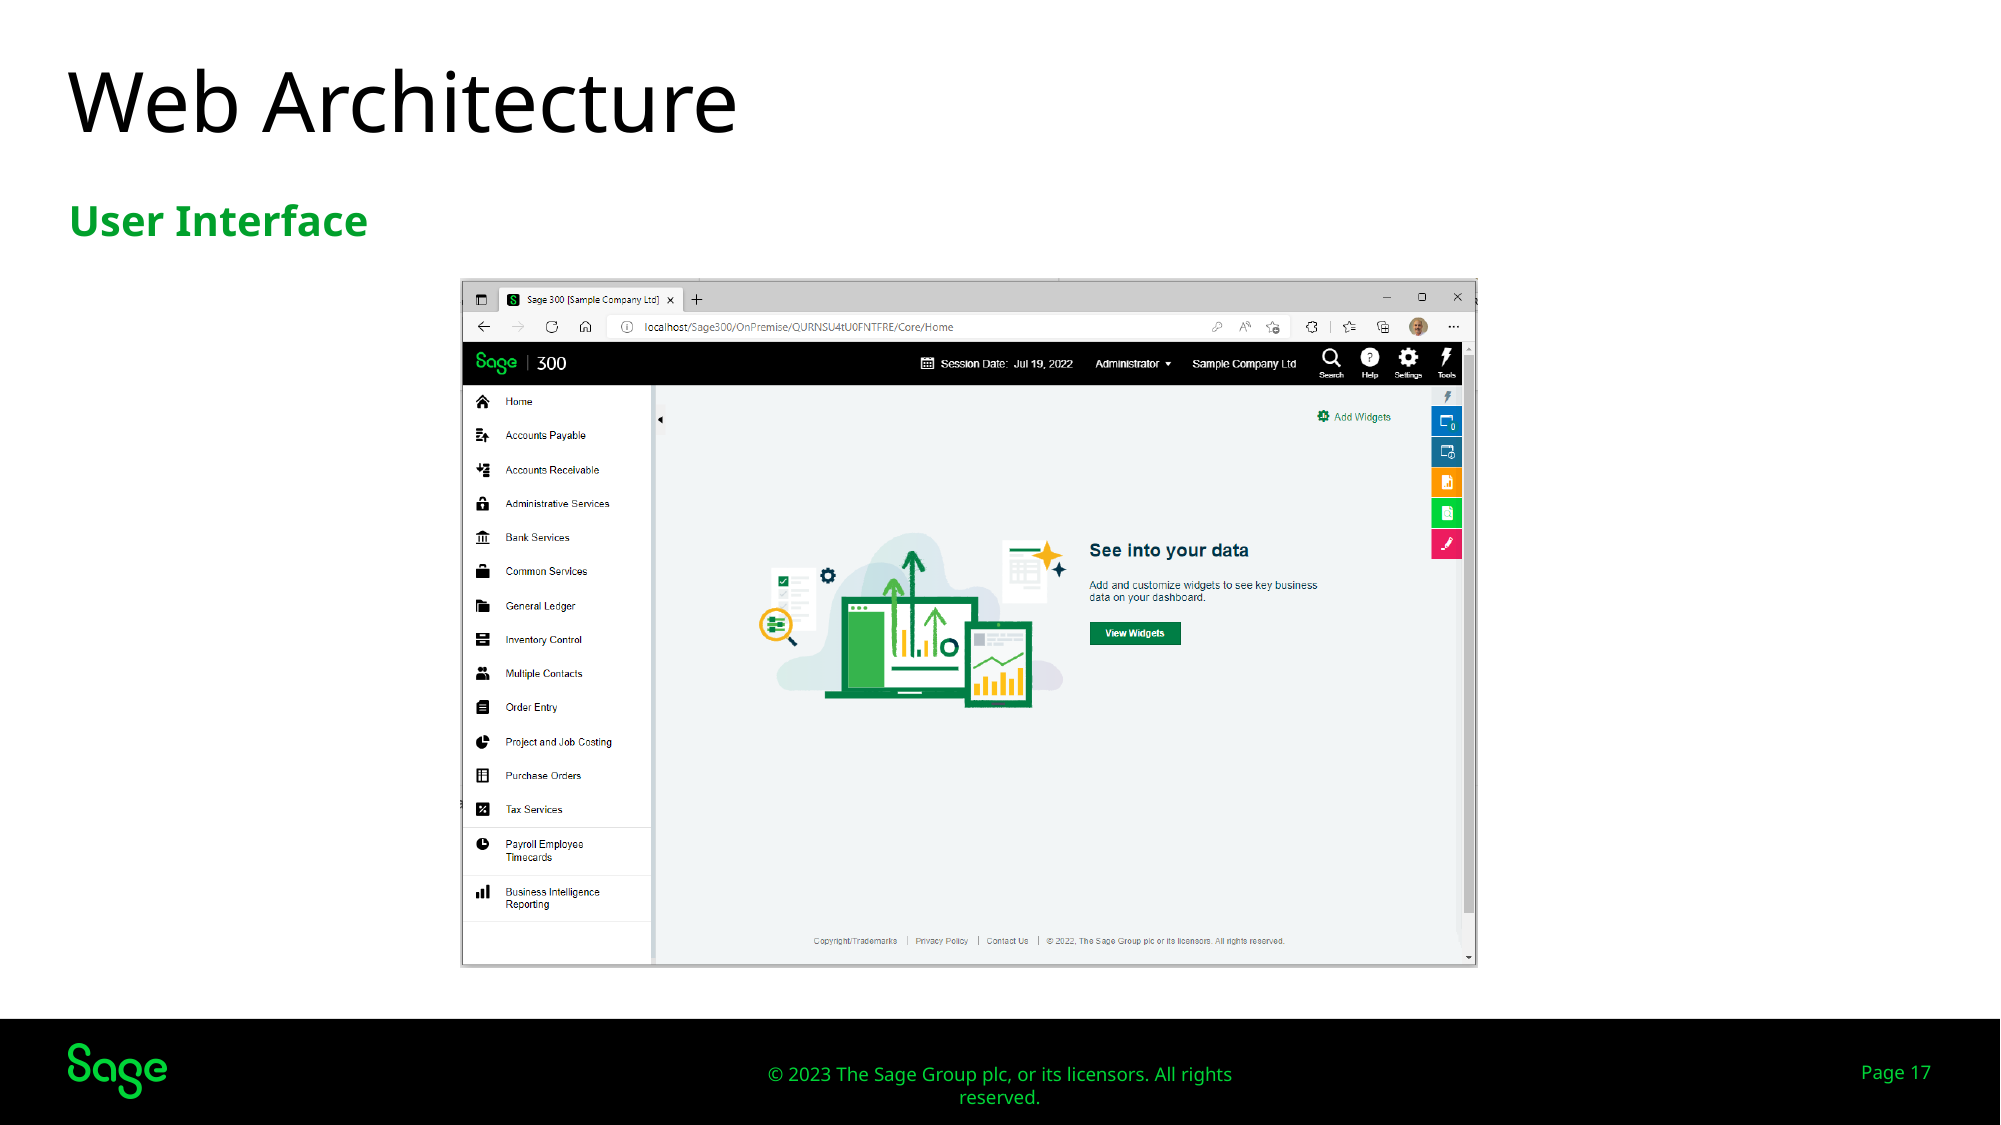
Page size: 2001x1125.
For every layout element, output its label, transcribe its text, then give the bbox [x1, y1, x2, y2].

title Web Architecture [67, 49, 1930, 147]
picture [460, 278, 1478, 968]
list User Interface [68, 186, 1930, 259]
slide_number Page 17 [1809, 1043, 1947, 1104]
picture [68, 1043, 167, 1099]
